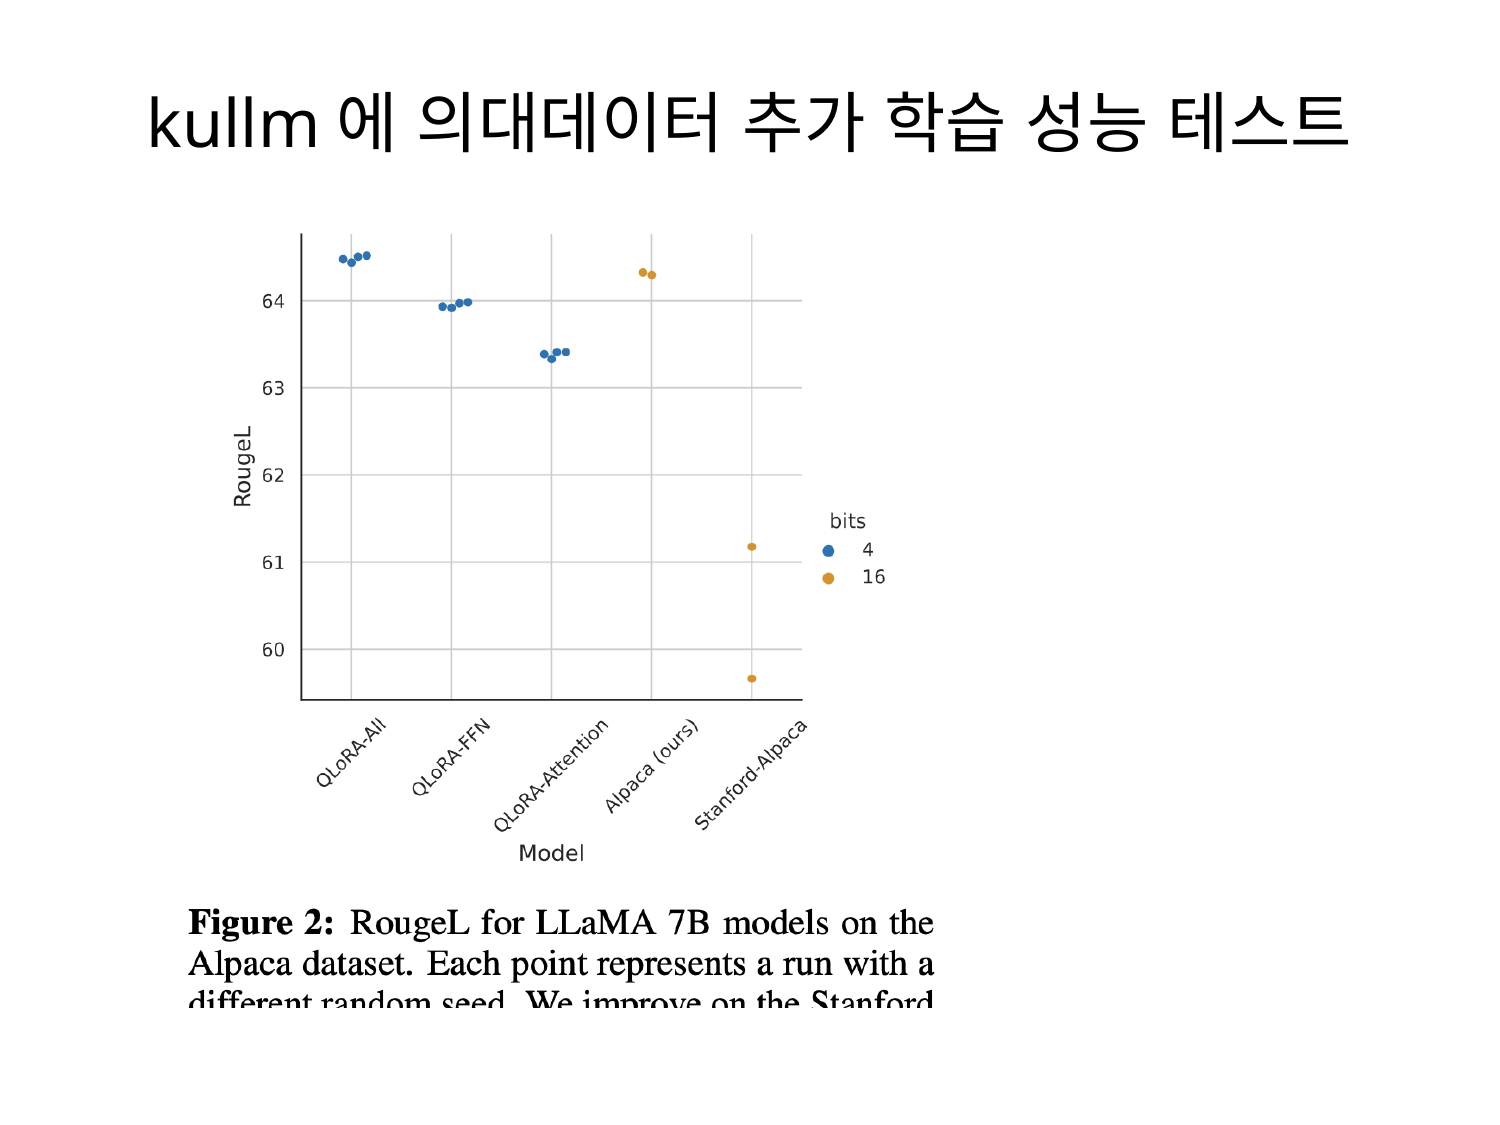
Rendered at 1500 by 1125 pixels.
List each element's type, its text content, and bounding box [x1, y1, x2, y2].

text_box kullm에 의대데이터 추가 학습 성능 테스트 [103, 59, 1397, 193]
picture [163, 192, 970, 1008]
